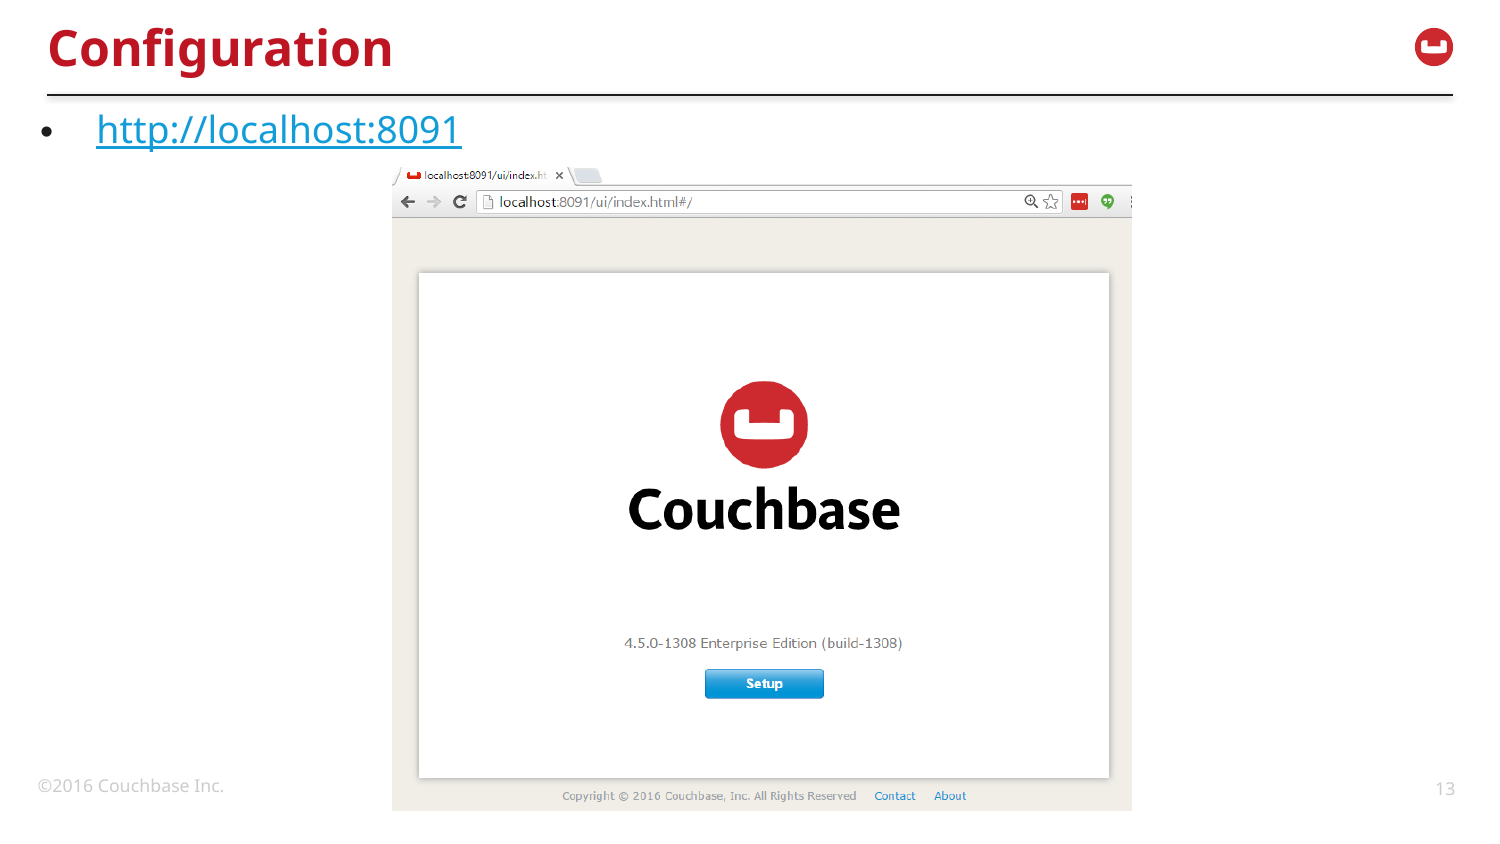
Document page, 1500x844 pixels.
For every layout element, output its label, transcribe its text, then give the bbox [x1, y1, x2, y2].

picture [1414, 27, 1454, 67]
picture [391, 166, 1132, 812]
title Configuration [32, 7, 1345, 96]
text_box http://localhost:8091 [25, 98, 478, 210]
